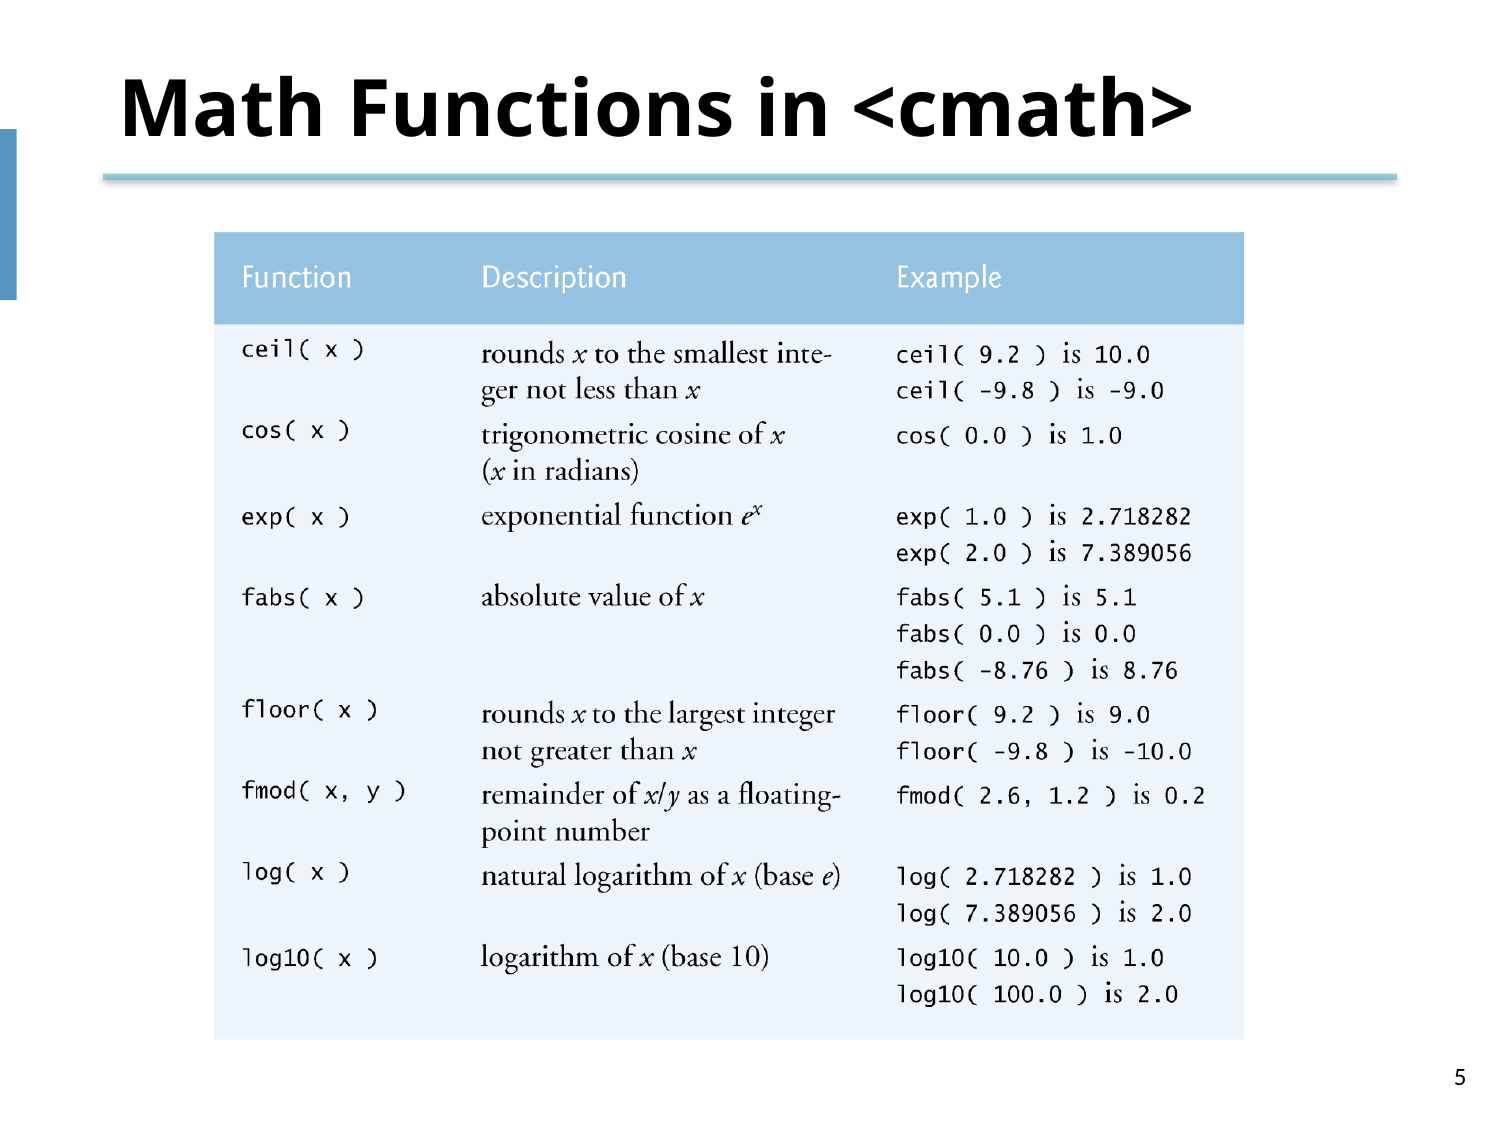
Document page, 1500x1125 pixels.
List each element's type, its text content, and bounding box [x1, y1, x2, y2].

slide_number 5 [1131, 1045, 1482, 1106]
title Math Functions in <cmath> [103, 25, 1397, 185]
picture [78, 220, 1336, 1046]
